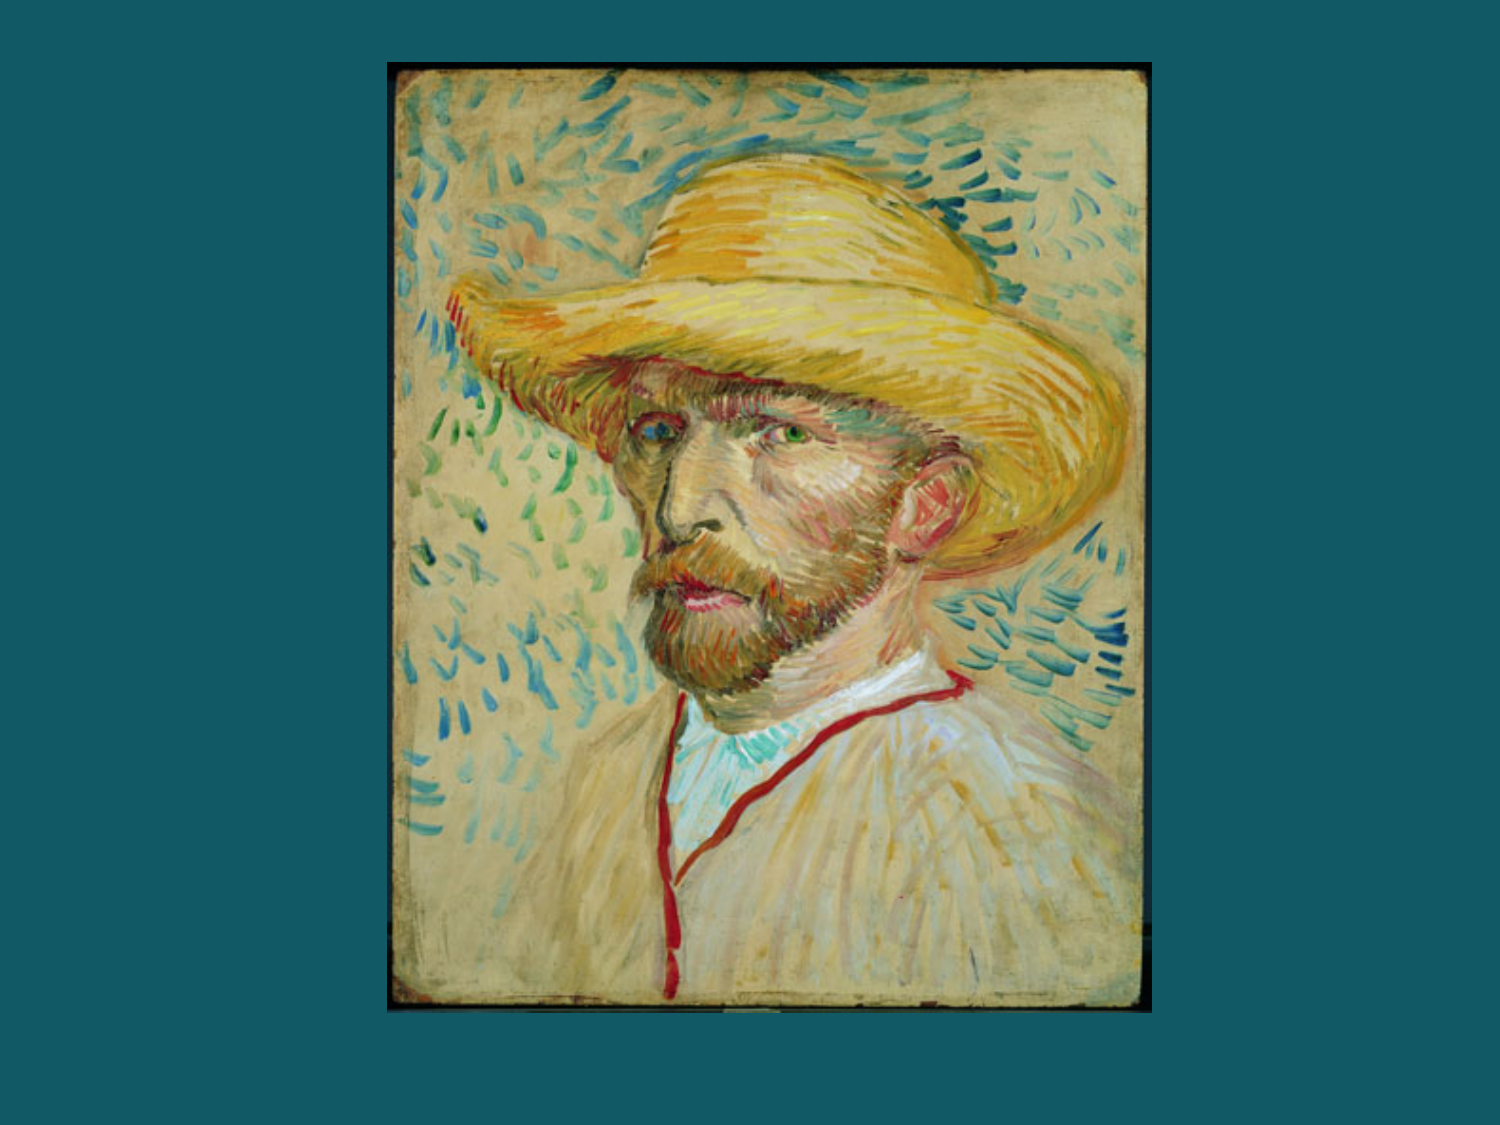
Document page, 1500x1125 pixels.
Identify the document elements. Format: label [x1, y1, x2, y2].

picture [387, 62, 1153, 1013]
